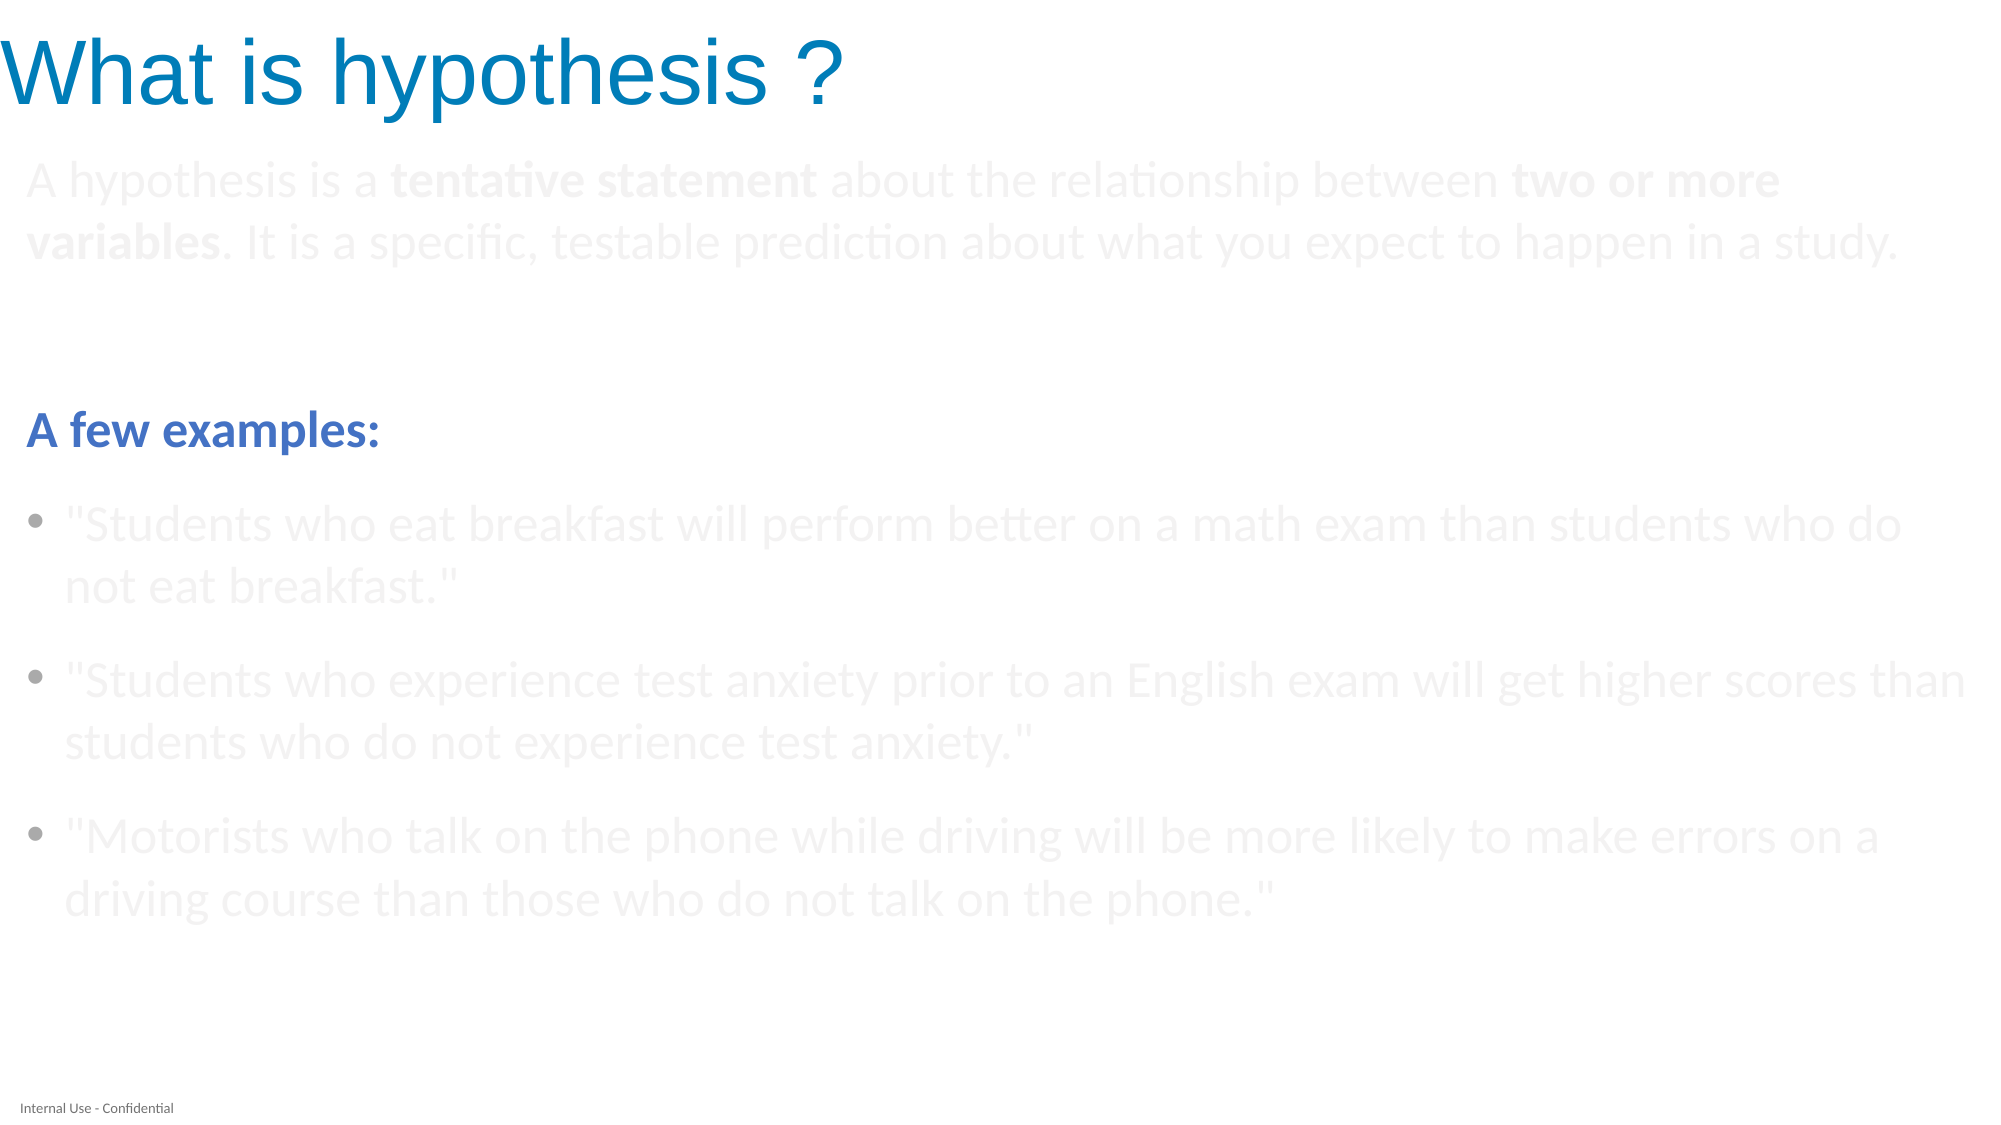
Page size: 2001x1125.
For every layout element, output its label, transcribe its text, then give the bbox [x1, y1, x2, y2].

list A hypothesis is a tentative statement about the relationship between two or more variables. It is a specific, testable prediction about what you expect to happen in a study. A few examples: "Students who eat breakfast will perform better on a math exam than students who do not eat breakfast." "Students who experience test anxiety prior to an English exam will get higher scores than students who do not experience test anxiety."​ "Motorists who talk on the phone while driving will be more likely to make errors on a driving course than those who do not talk on the phone." [26, 144, 1978, 936]
title What is hypothesis ? [0, 5, 1740, 145]
